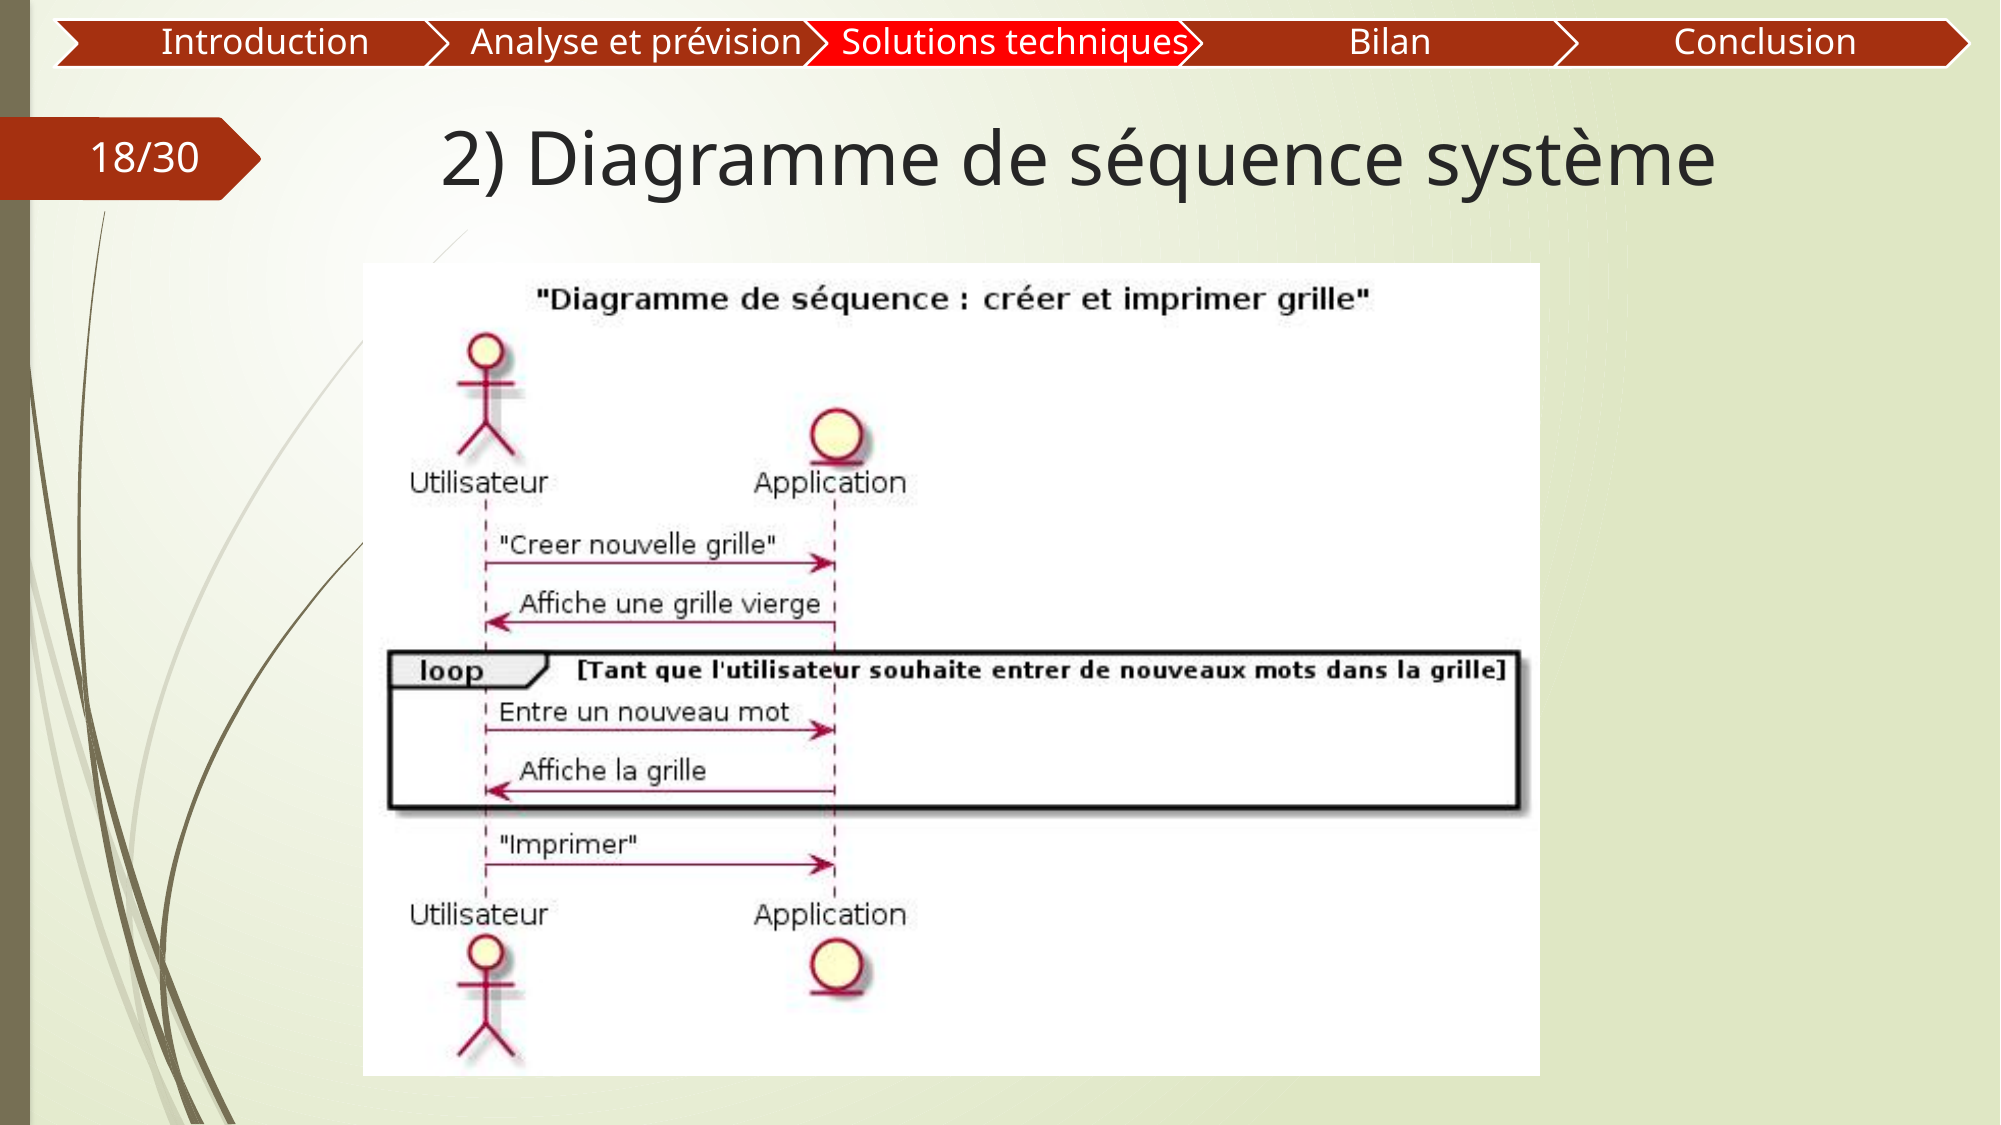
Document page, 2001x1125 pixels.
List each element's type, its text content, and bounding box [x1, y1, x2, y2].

slide_number 18/30 [50, 129, 216, 190]
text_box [53, 19, 1971, 68]
picture [363, 262, 1540, 1077]
title 2) Diagramme de séquence système [425, 102, 1888, 313]
